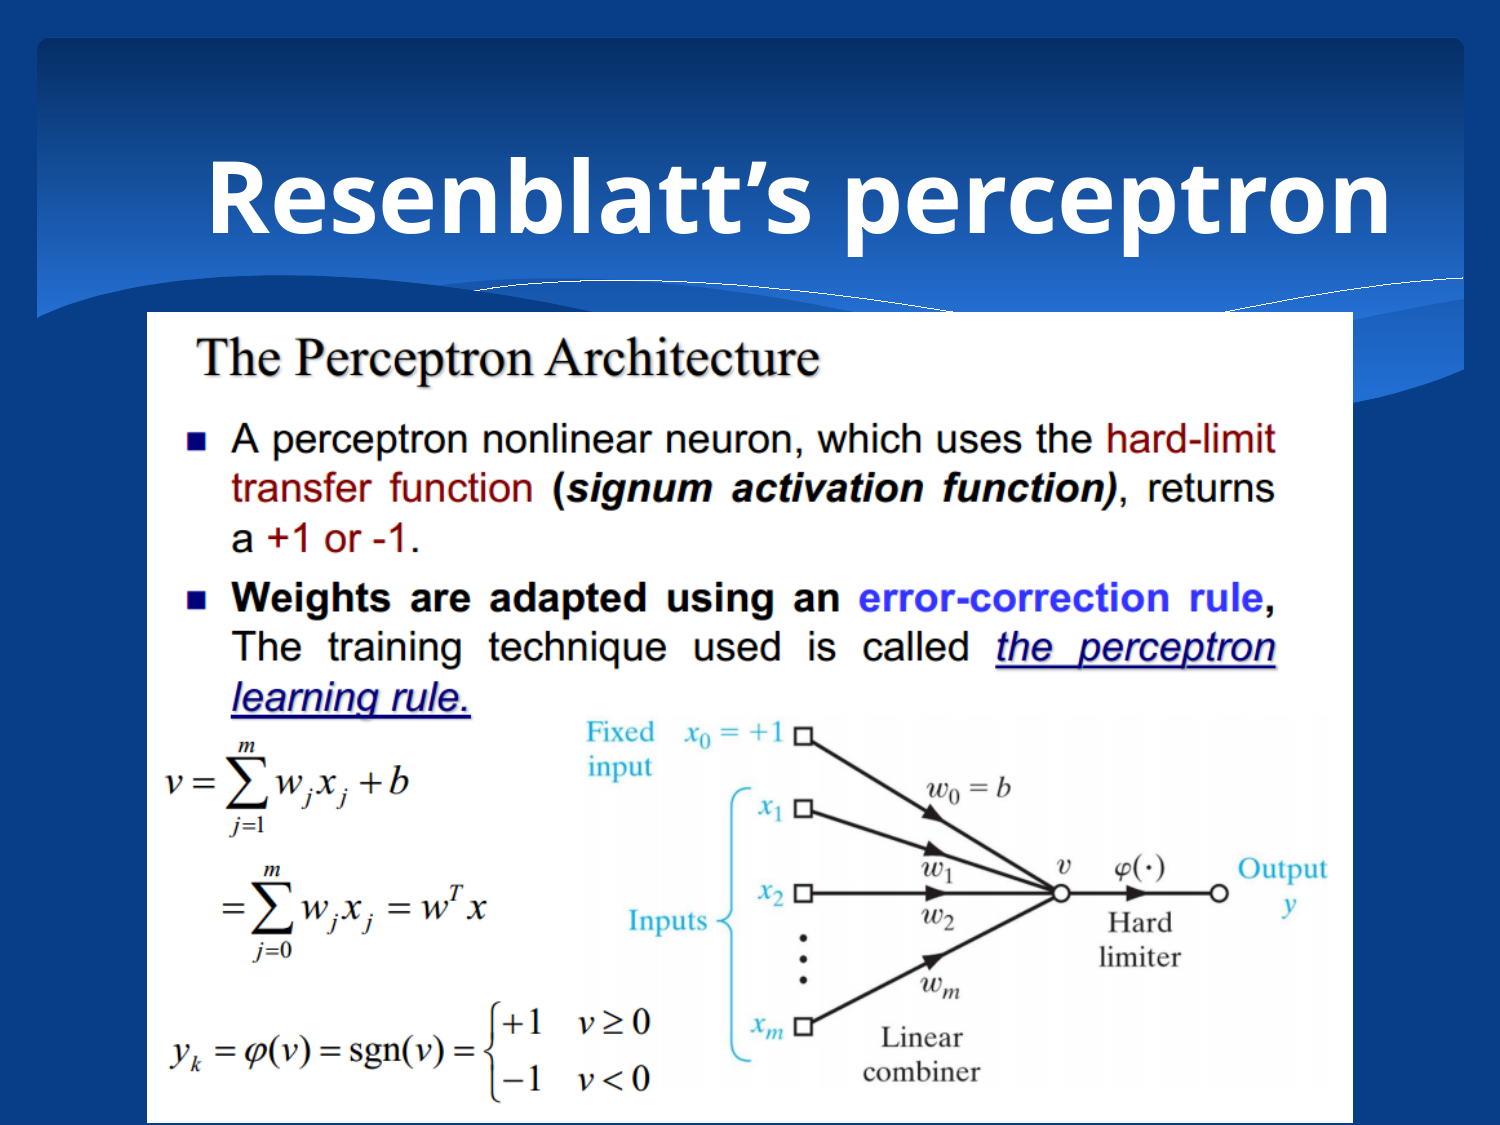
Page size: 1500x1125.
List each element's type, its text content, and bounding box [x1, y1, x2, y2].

text_box Resenblatt’s perceptron [124, 99, 1475, 288]
text_box [74, 287, 1425, 1100]
picture [147, 312, 1353, 1123]
